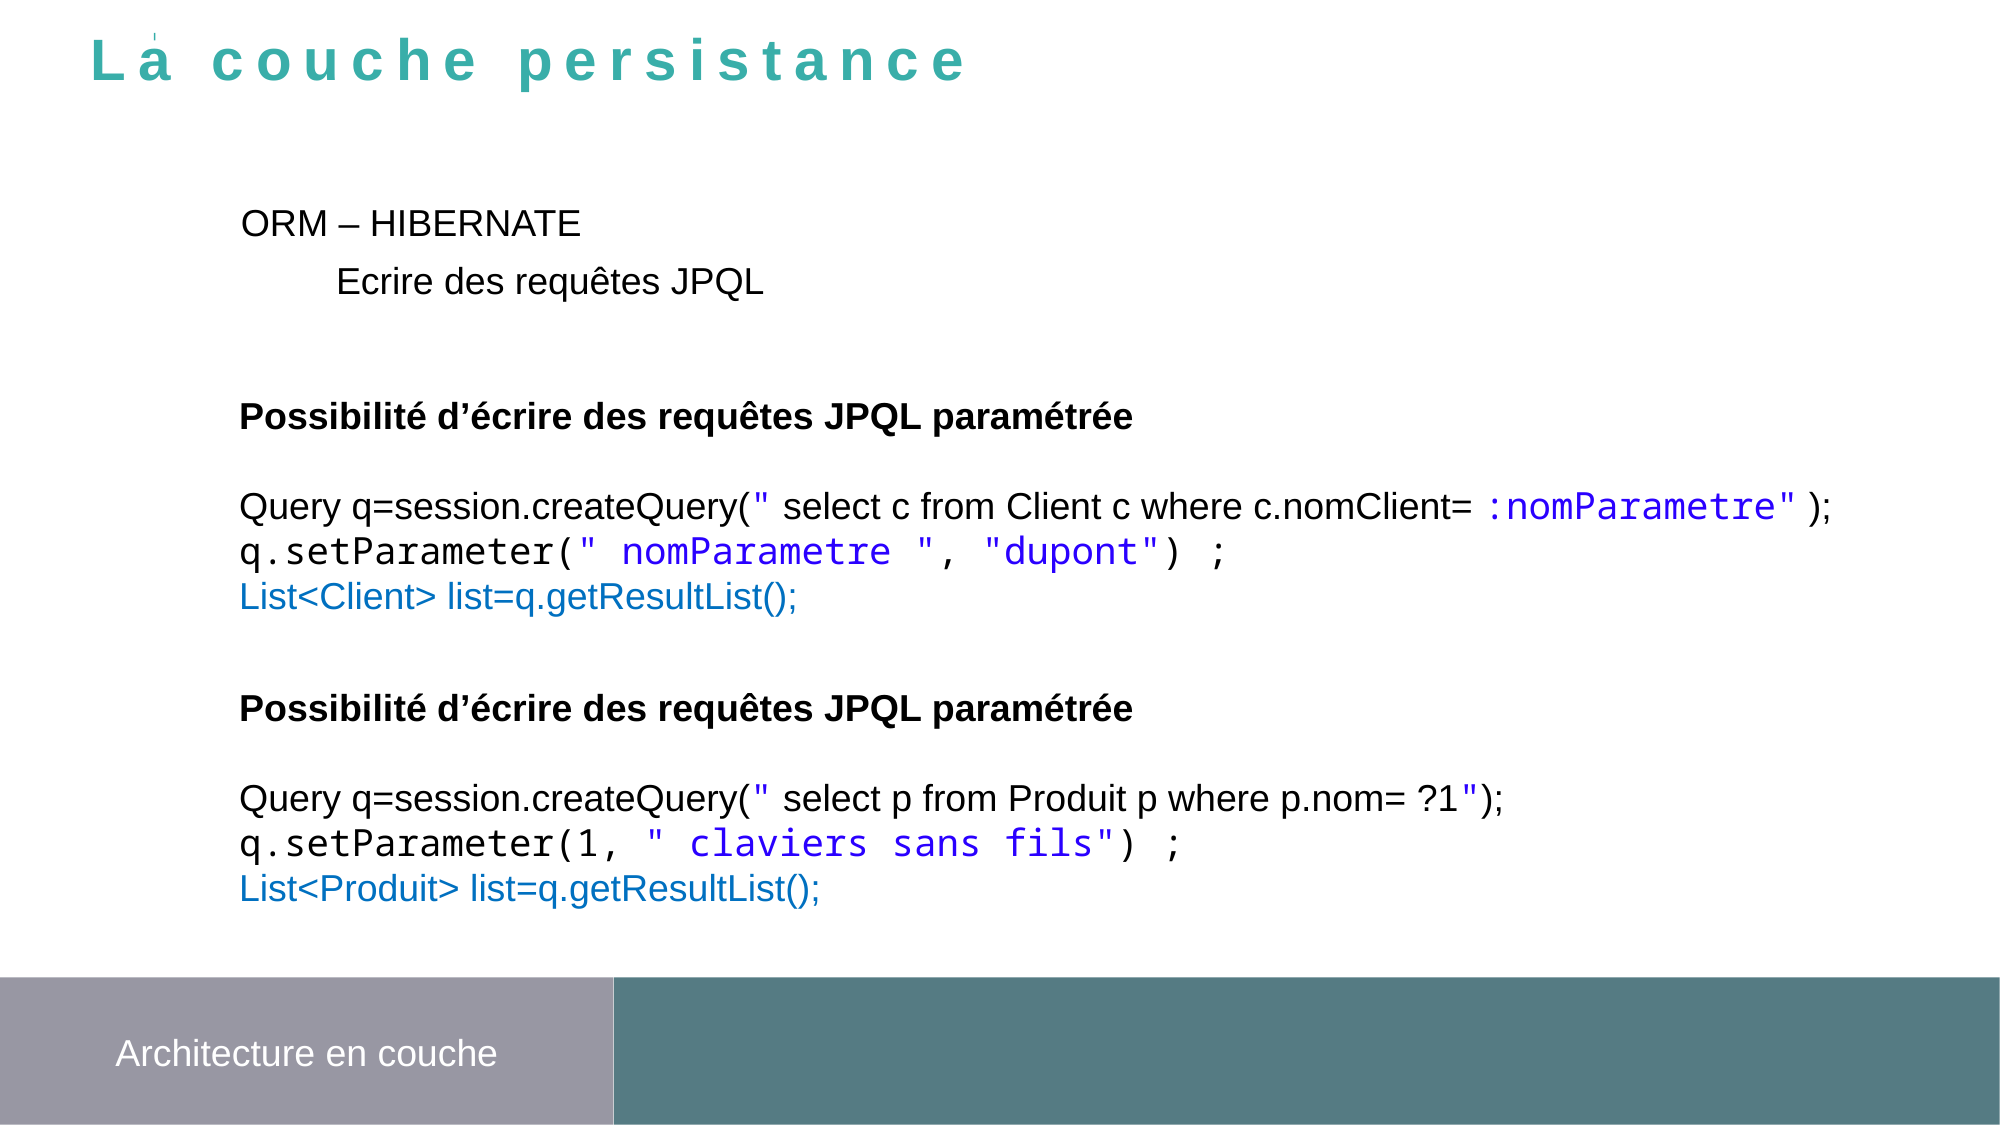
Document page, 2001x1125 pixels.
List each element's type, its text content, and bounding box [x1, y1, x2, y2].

text_box Ecrire des requêtes JPQL [321, 249, 1453, 310]
text_box Architecture en couche [0, 975, 612, 1125]
text_box Possibilité d’écrire des requêtes JPQL paramétrée Query q=session.createQuery(" select p from Produit p where p.nom= ?1"); q.setParameter(1, " claviers sans fils") ; List<Produit> list=q.getResultList(); [224, 676, 1663, 917]
text_box ORM – HIBERNATE [226, 191, 597, 251]
text_box Possibilité d’écrire des requêtes JPQL paramétrée Query q=session.createQuery(" select c from Client c where c.nomClient= :nomParametre" ); q.setParameter(" nomParametre ", "dupont") ; List<Client> list=q.getResultList(); [224, 384, 1903, 625]
text_box La couche persistance [90, 40, 1060, 93]
text_box [612, 975, 2000, 1125]
